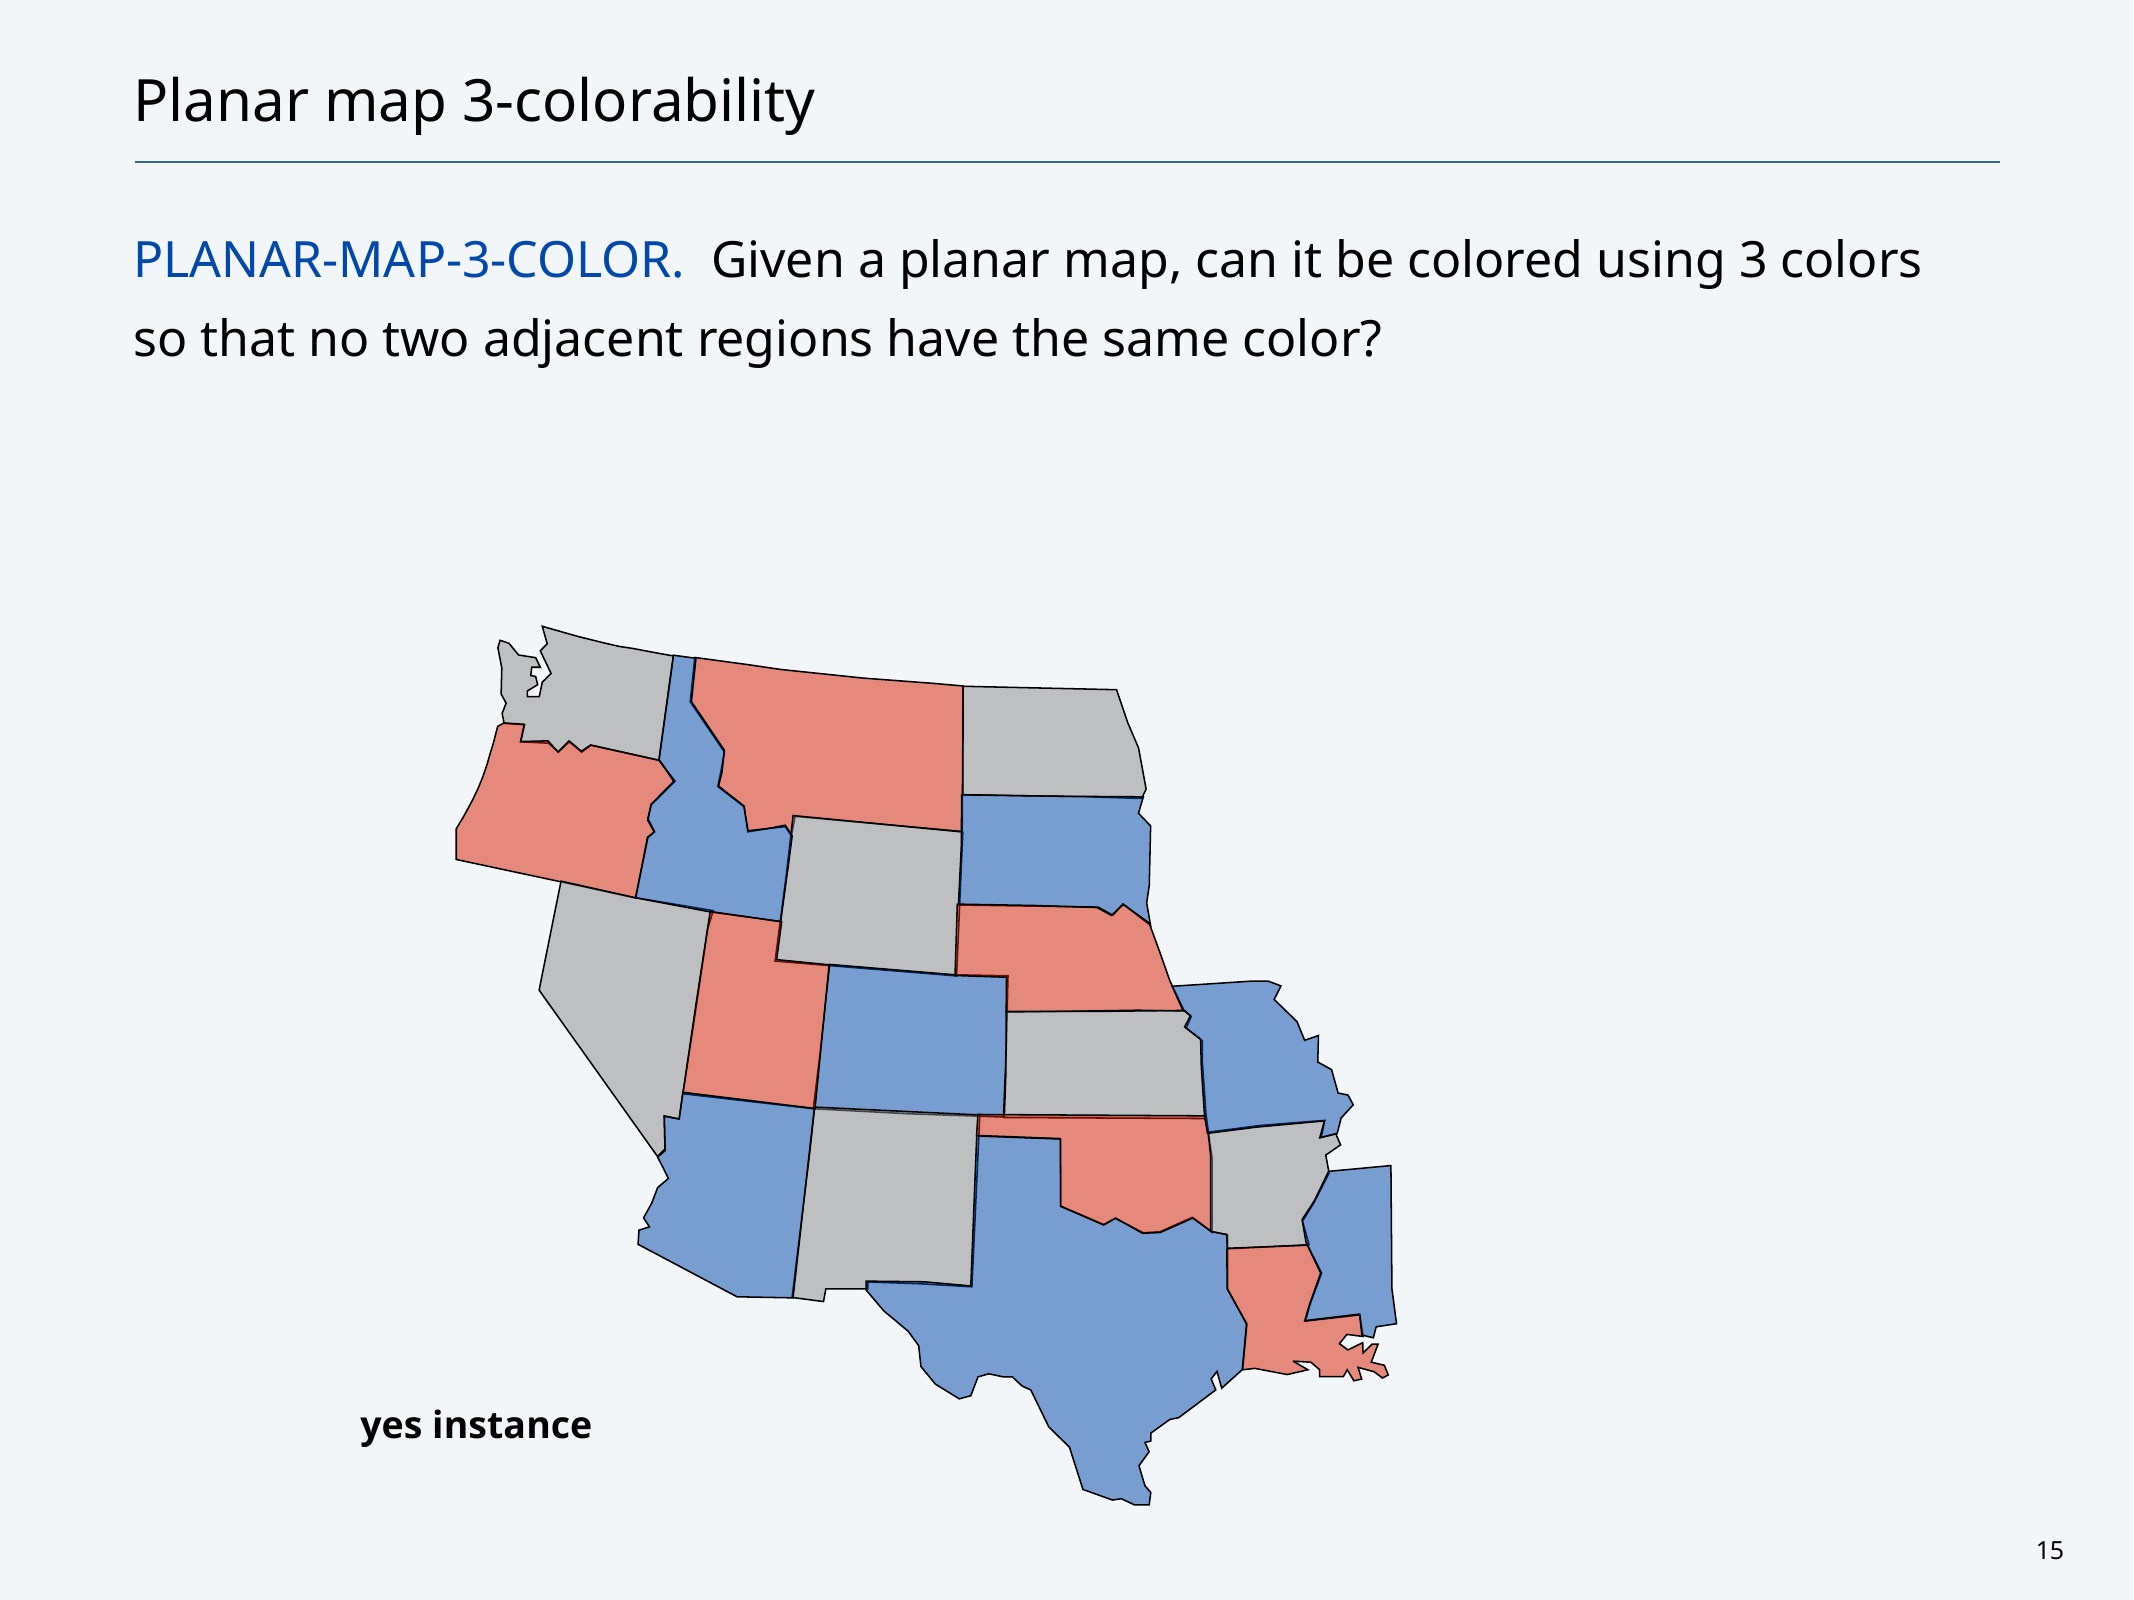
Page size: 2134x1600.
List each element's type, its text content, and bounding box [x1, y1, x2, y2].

list Planar-Map-3-Color. Given a planar map, can it be colored using 3 colors so that no two adjacent regions have the same color? [132, 207, 2001, 1551]
slide_number 15 [2026, 1532, 2074, 1570]
title Planar map 3-colorability [132, 0, 2001, 134]
text_box yes instance [360, 1387, 451, 1446]
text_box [455, 626, 1397, 1505]
